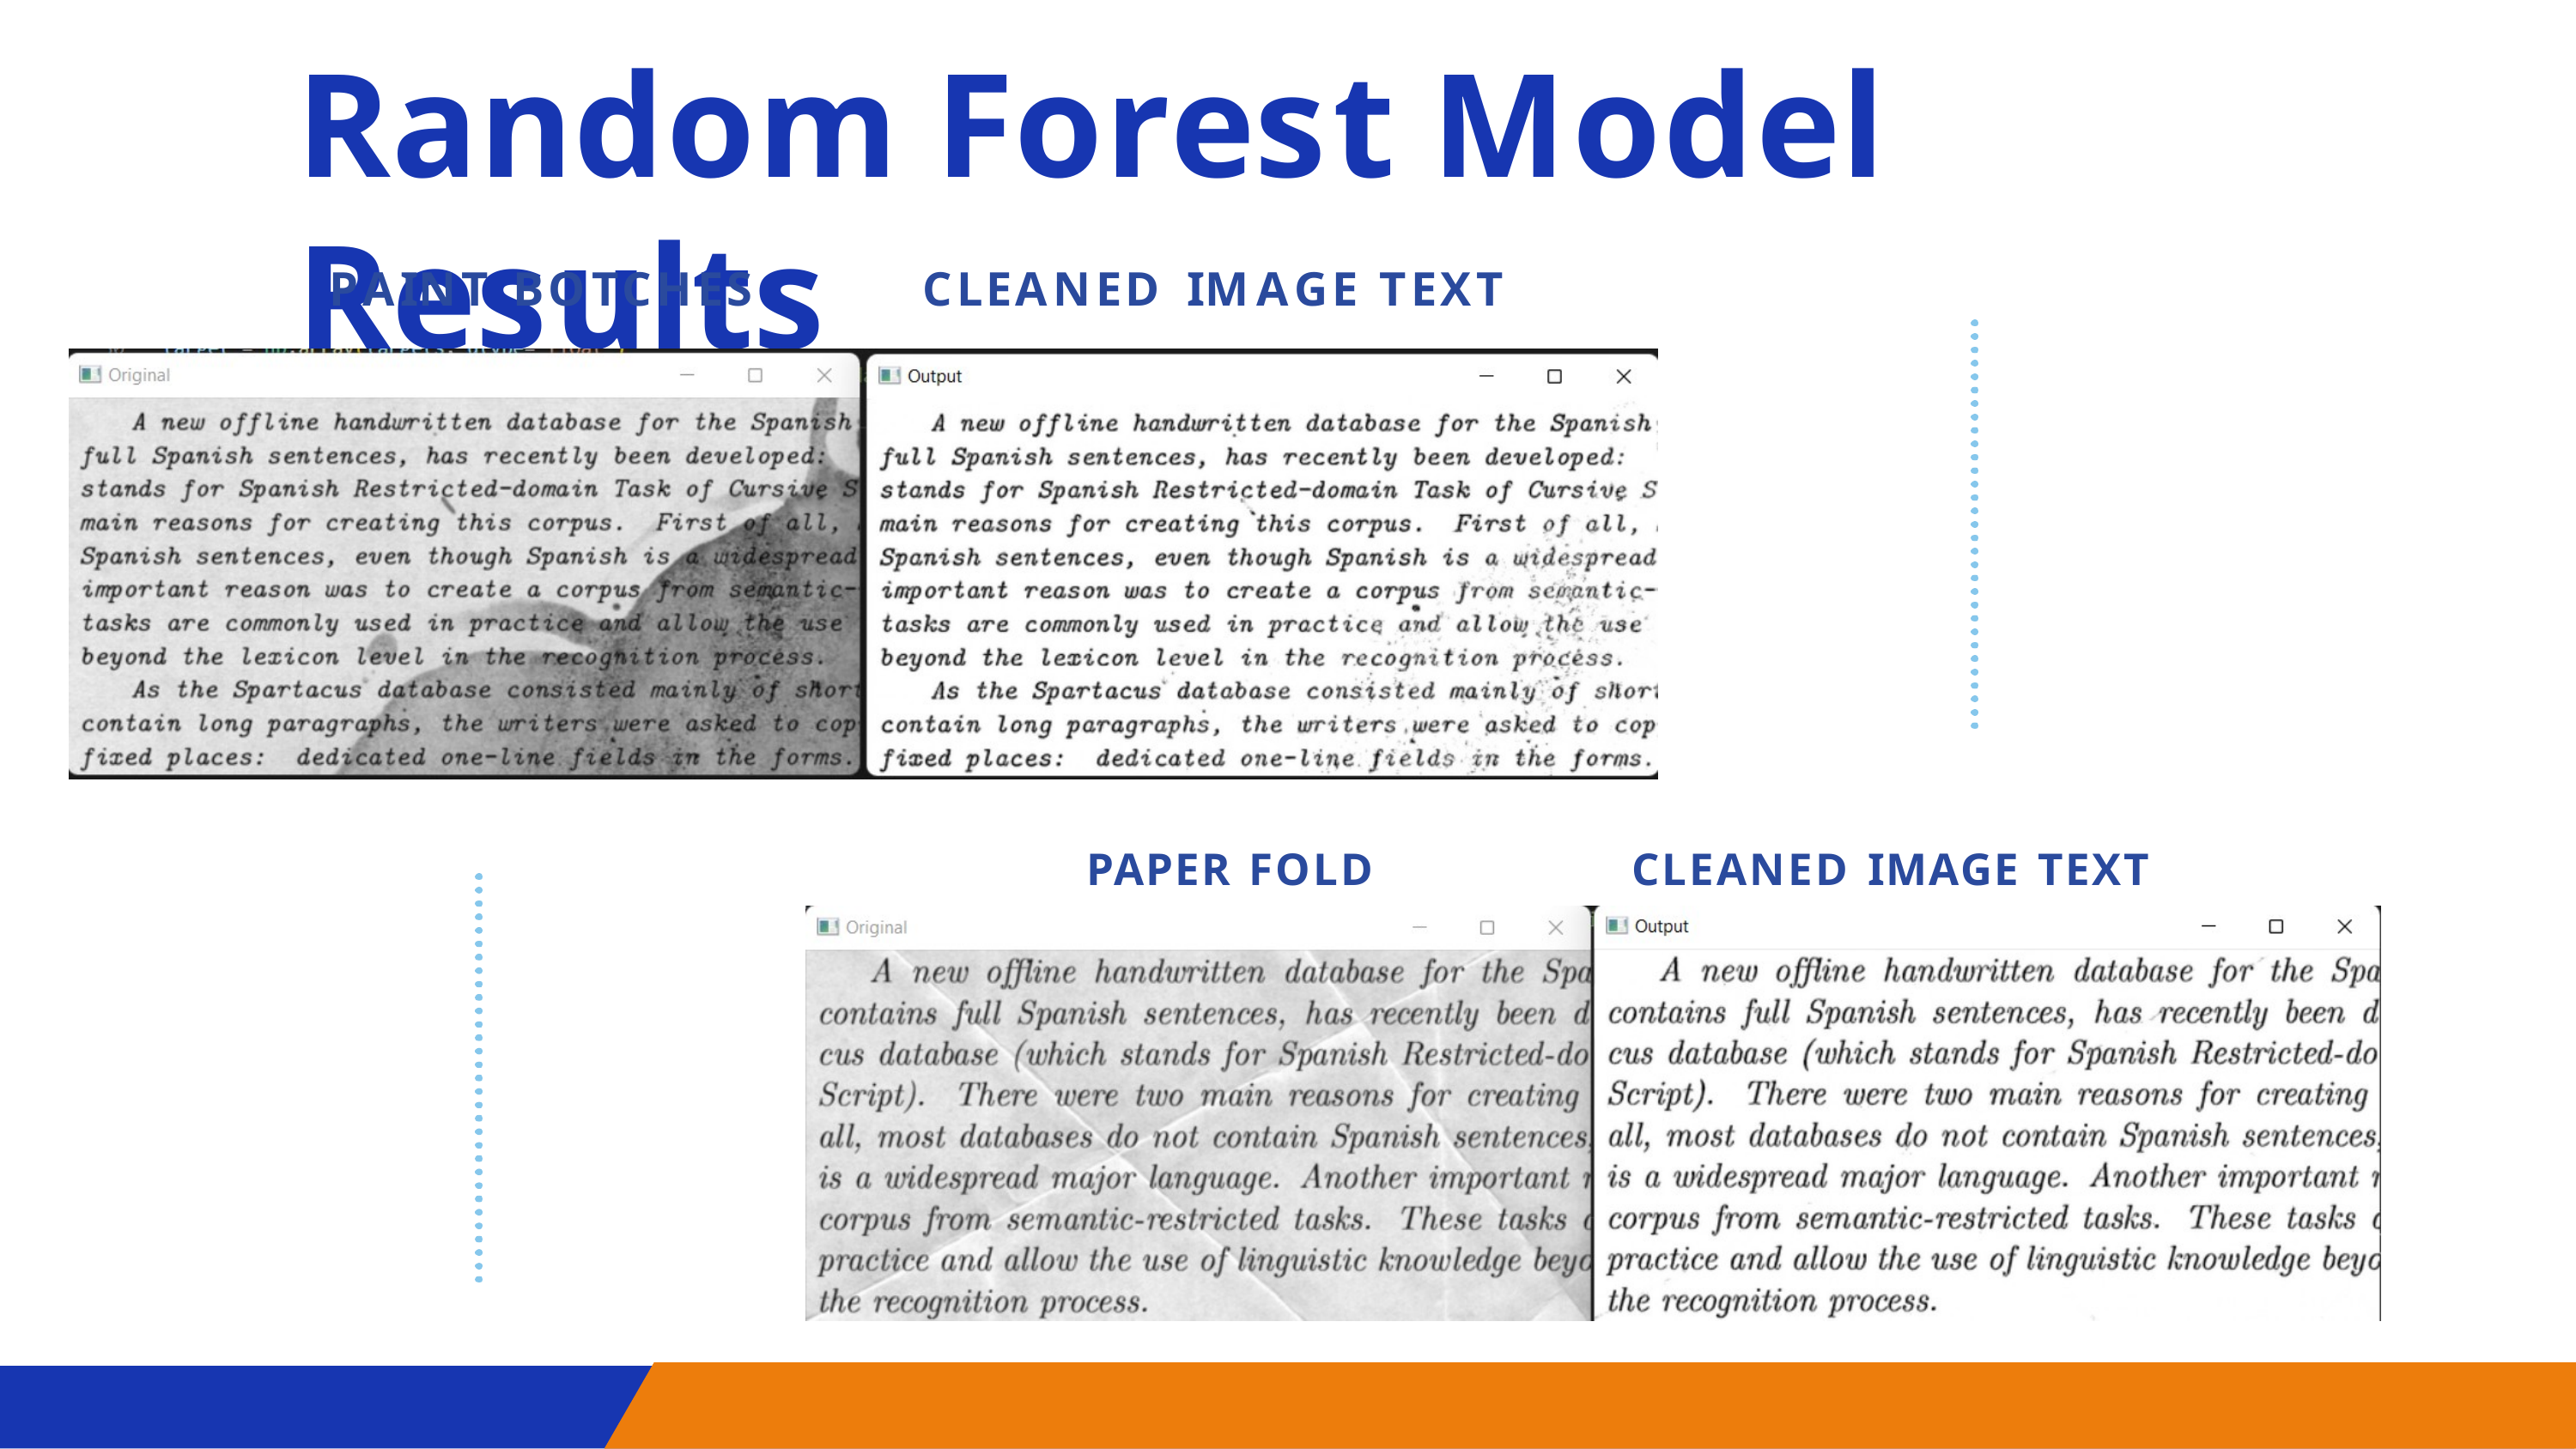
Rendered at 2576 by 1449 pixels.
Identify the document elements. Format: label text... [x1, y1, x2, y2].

text_box PAINT BOTCHES CLEANED IMAGE TEXT [327, 258, 1510, 316]
title Random Forest Model Results [295, 33, 2240, 379]
text_box CLEANED IMAGE TEXT [1630, 840, 2178, 894]
picture [1971, 319, 1978, 730]
picture [69, 348, 1659, 779]
picture [475, 873, 483, 1282]
text_box PAPER FOLD [1084, 840, 1394, 894]
picture [805, 906, 2382, 1321]
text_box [0, 1361, 2576, 1449]
